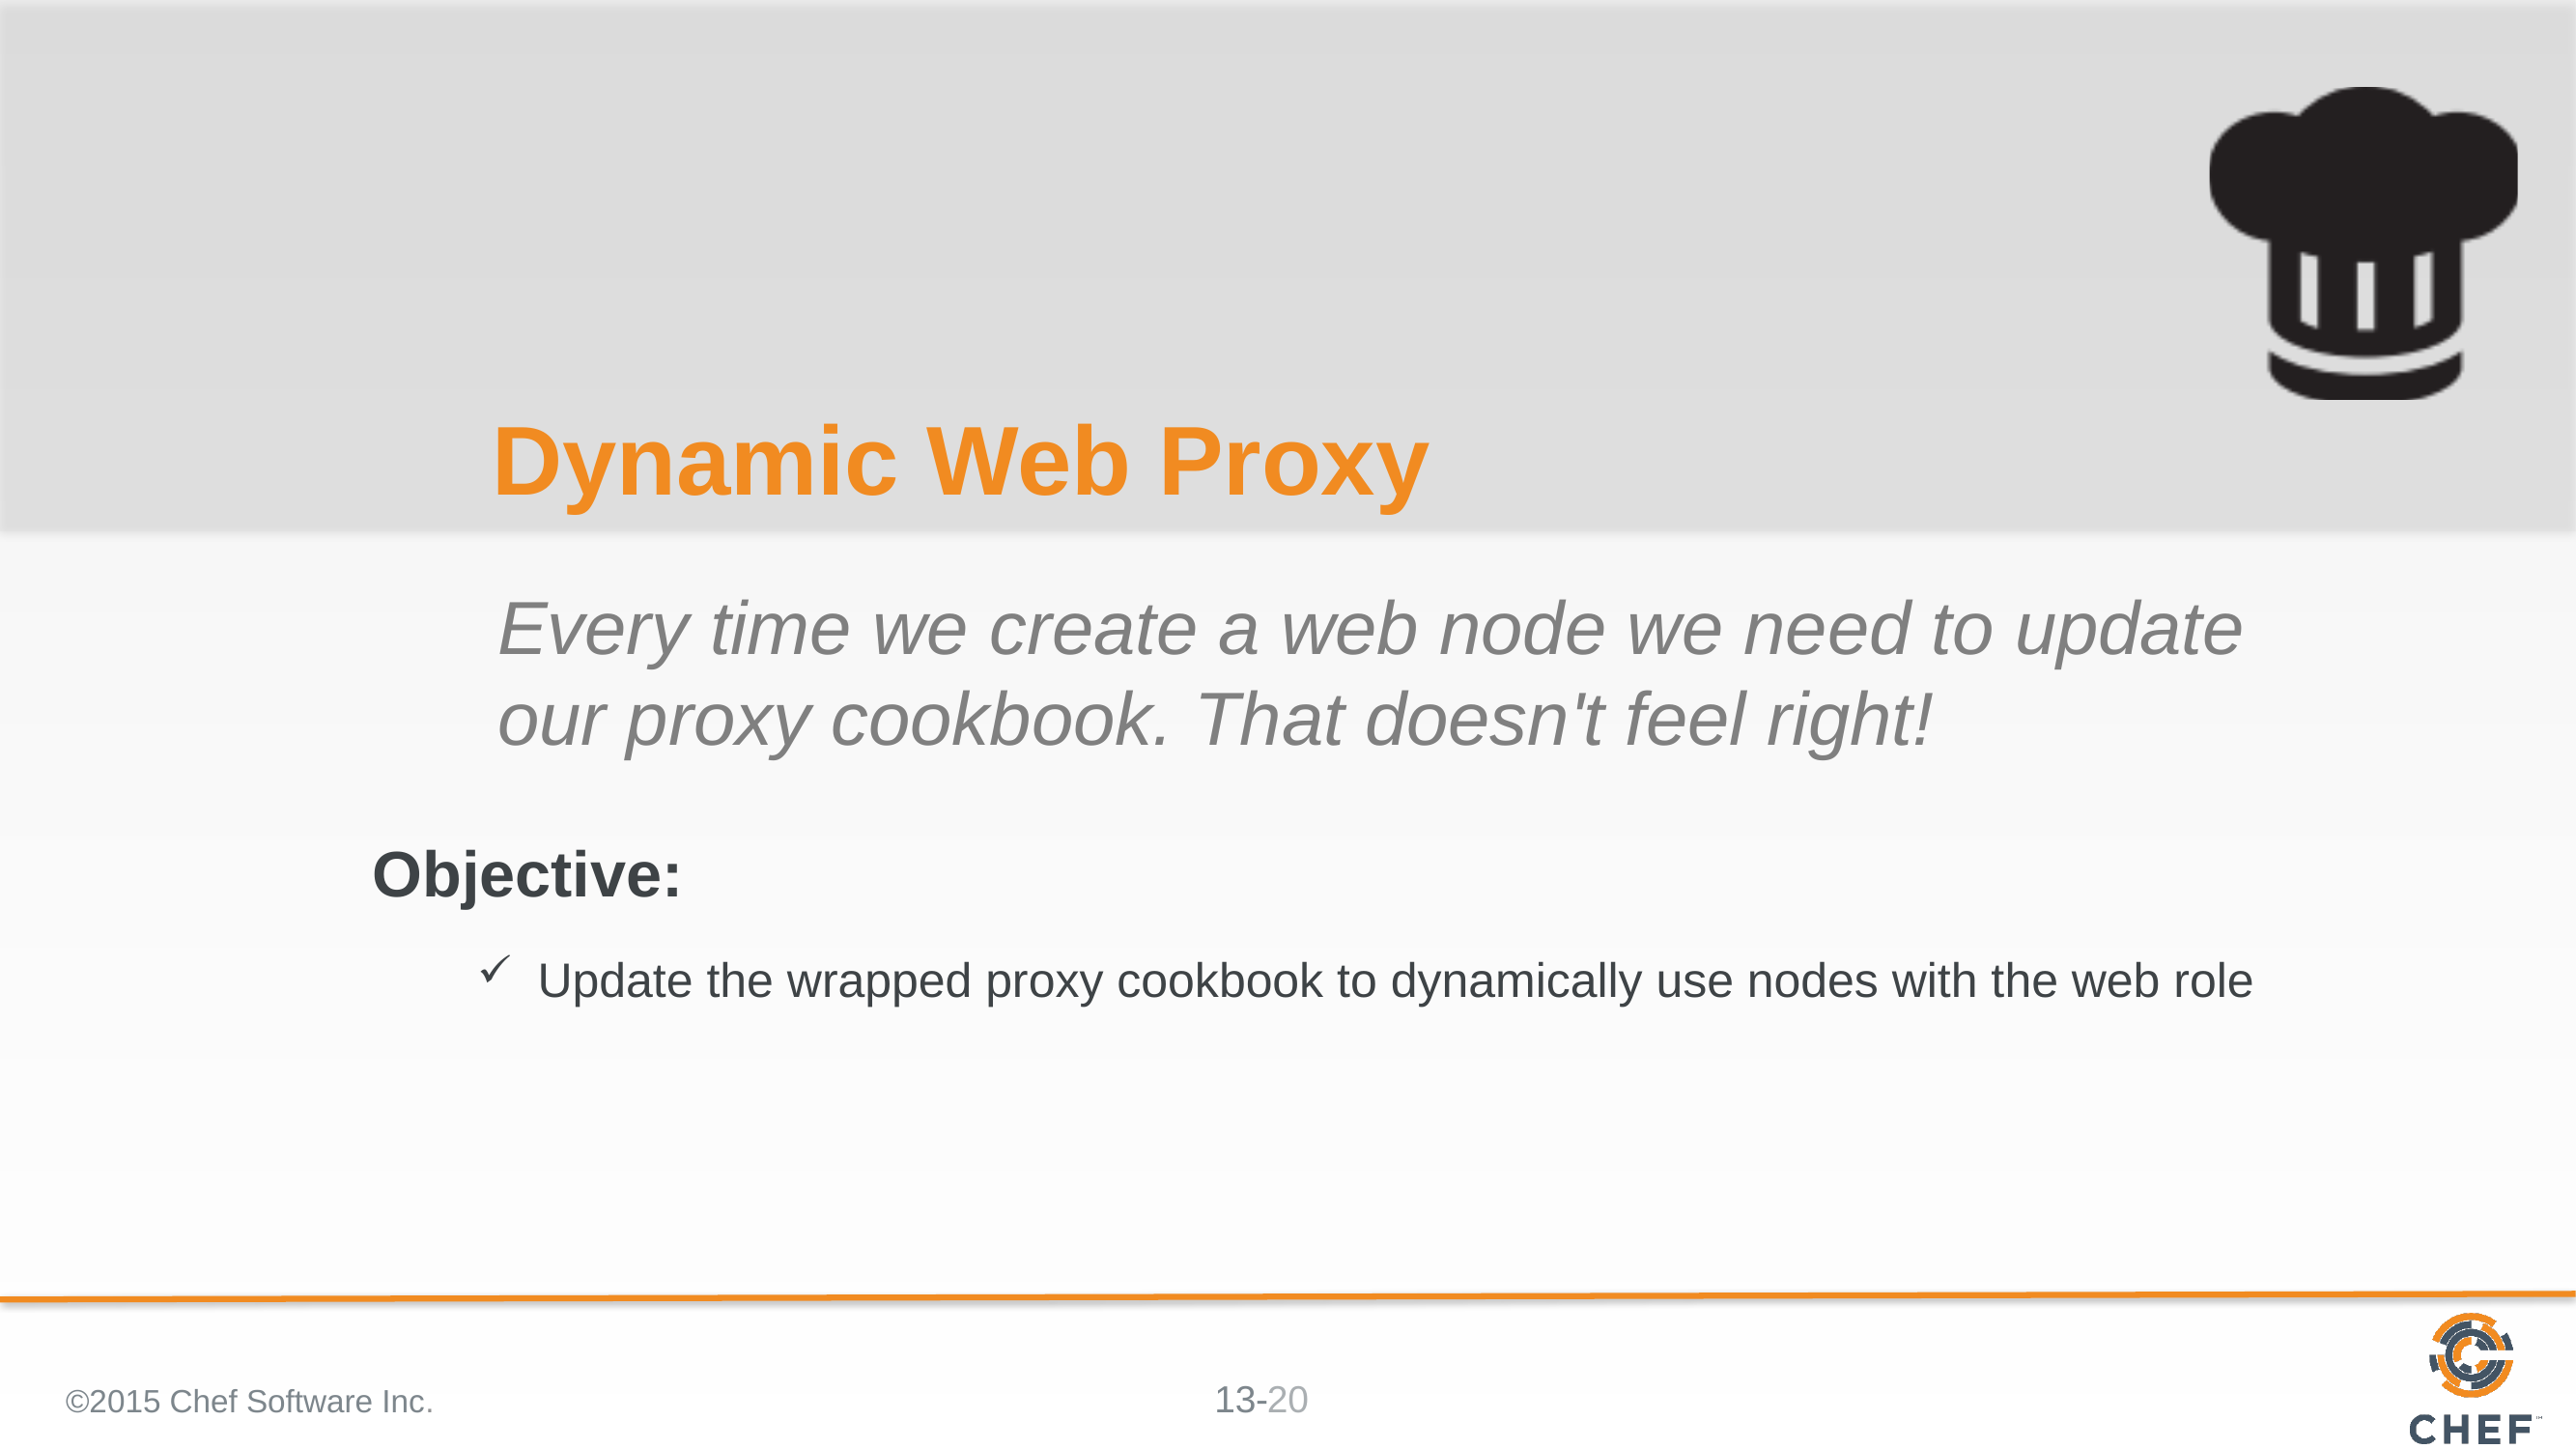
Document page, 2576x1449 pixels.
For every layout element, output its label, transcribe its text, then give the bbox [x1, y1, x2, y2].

footer ©2015 Chef Software Inc. [51, 1359, 952, 1440]
title Dynamic Web Proxy [477, 395, 2217, 531]
picture [2399, 1297, 2550, 1449]
slide_number 20 [998, 1359, 1578, 1437]
list Every time we create a web node we need to update our proxy cookbook. That doesn't feel right! [478, 549, 2272, 791]
list Update the wrapped proxy cookbook to dynamically use nodes with the web role [477, 949, 2271, 1243]
